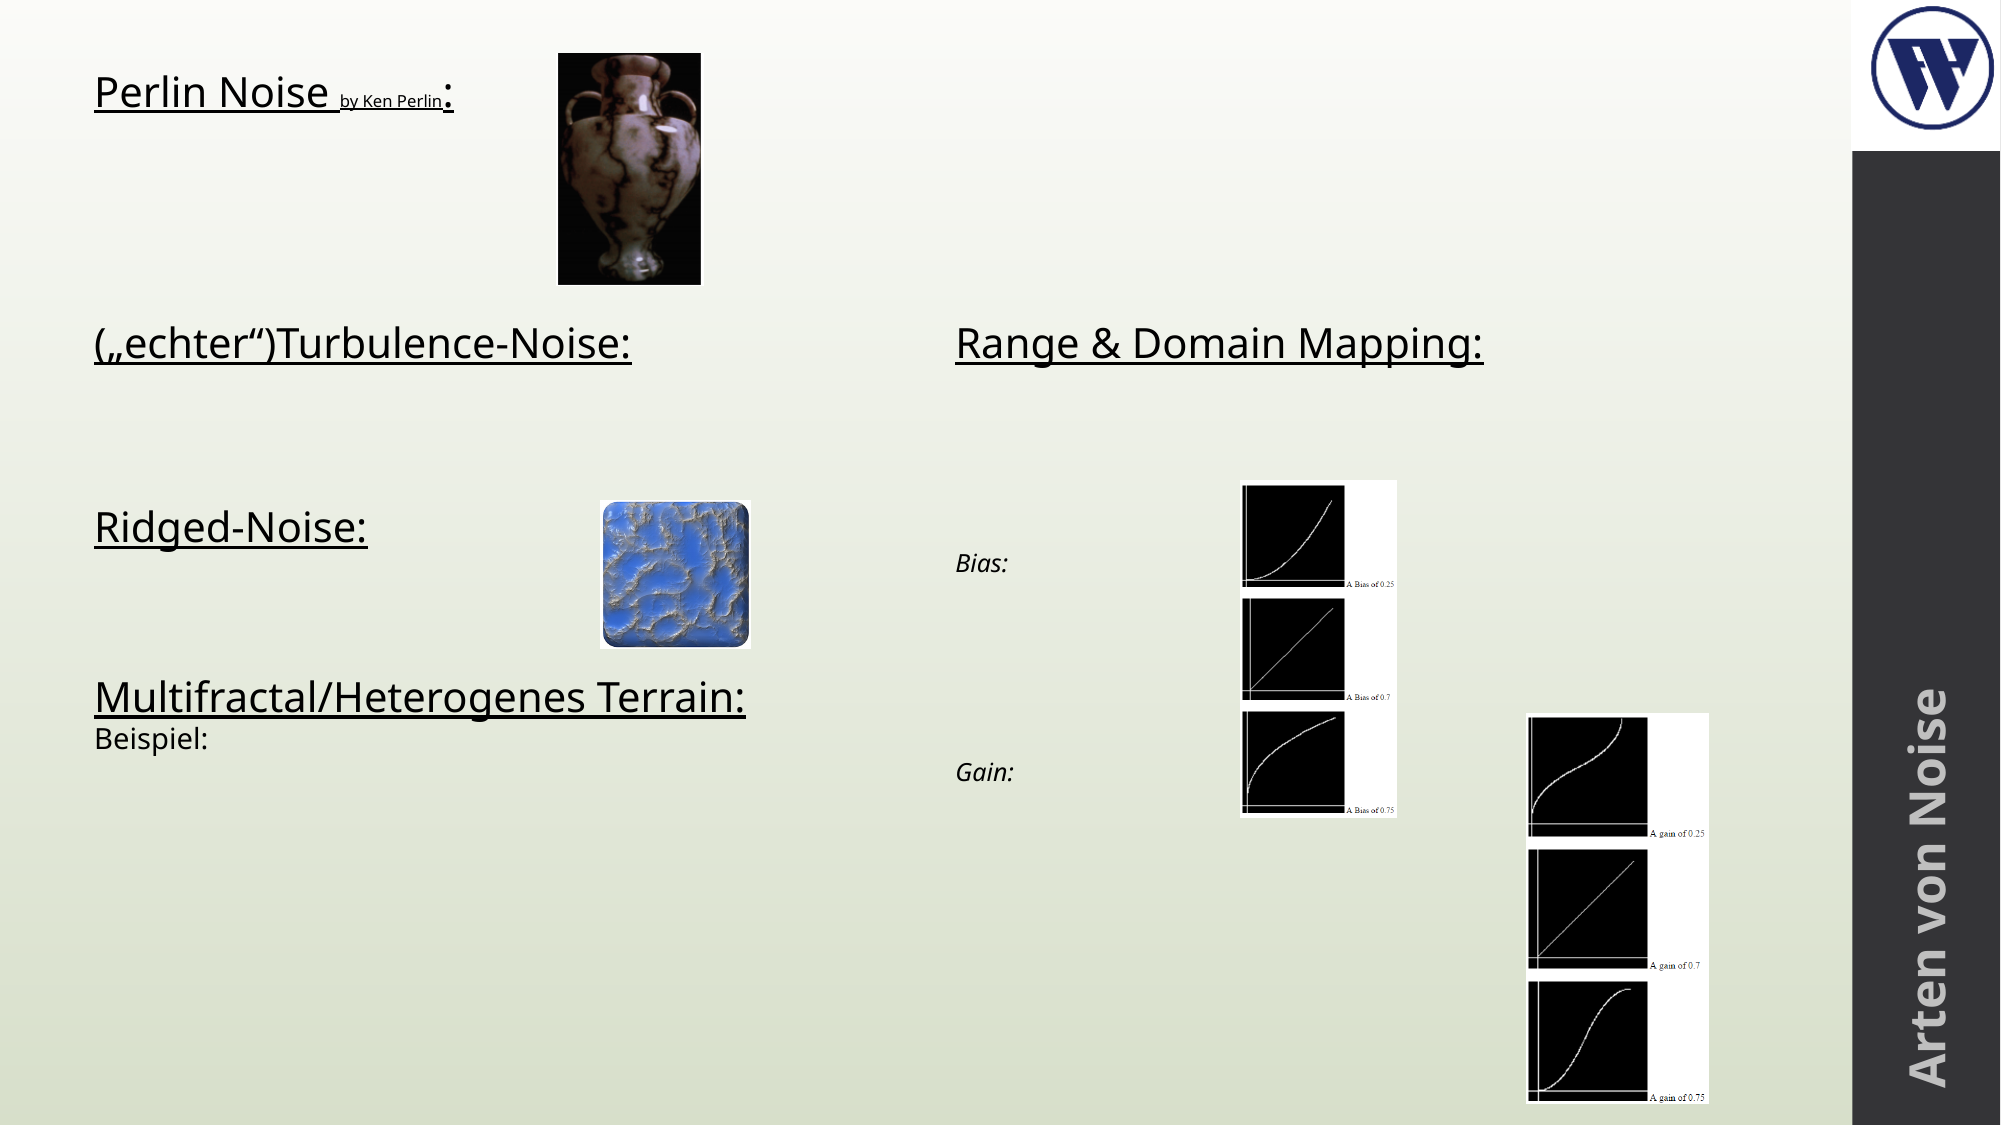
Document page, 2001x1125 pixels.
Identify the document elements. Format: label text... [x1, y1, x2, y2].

text_box Arten von Noise [1888, 160, 1963, 1104]
picture [555, 52, 705, 286]
picture [1240, 479, 1397, 818]
text_box Perlin Noise by Ken Perlin: [79, 57, 548, 173]
picture [1851, 0, 2000, 151]
picture [600, 500, 751, 649]
picture [1526, 713, 1710, 1104]
